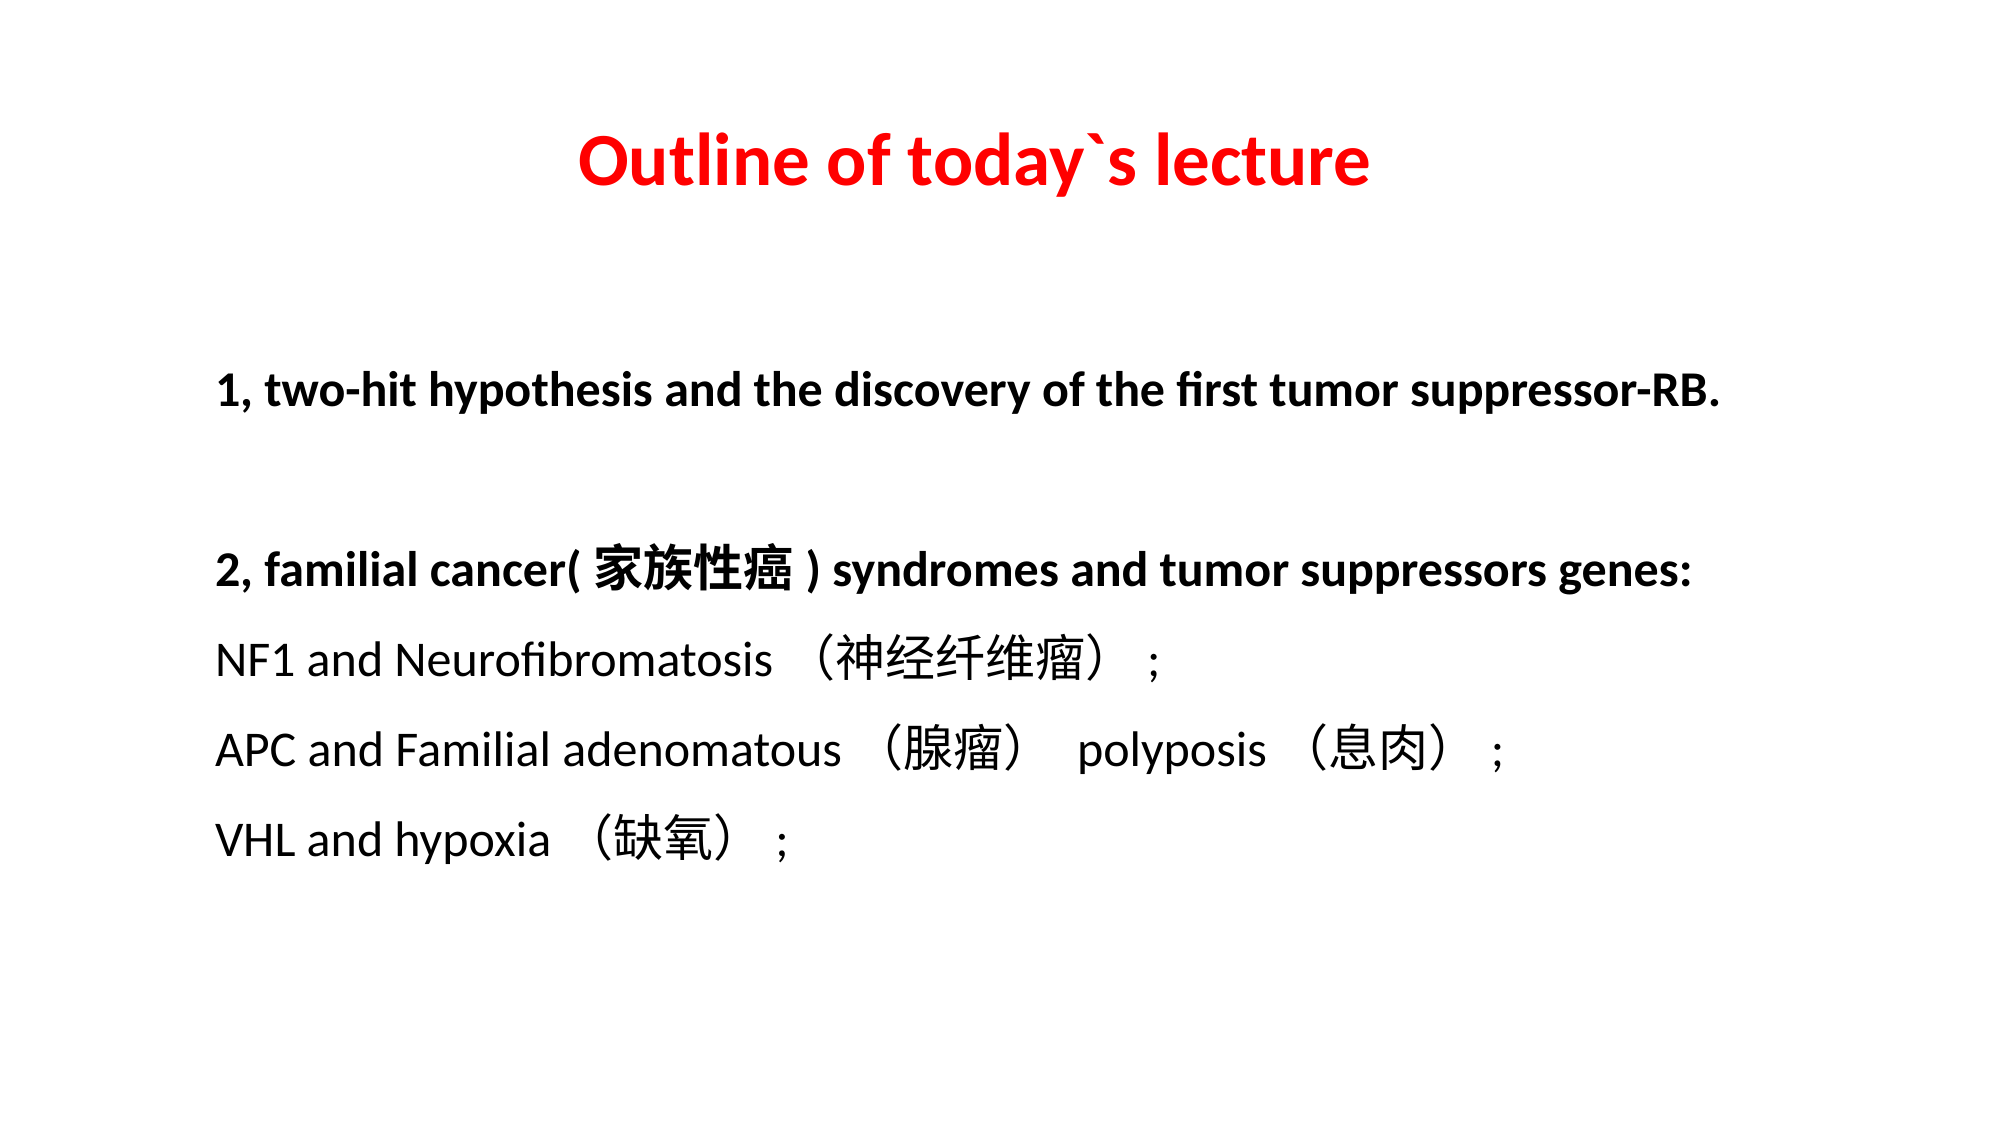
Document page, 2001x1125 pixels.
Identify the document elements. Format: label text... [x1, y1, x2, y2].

text_box 1, two-hit hypothesis and the discovery of the first tumor suppressor-RB. 2, familial cancer(家族性癌) syndromes and tumor suppressors genes: NF1 and Neurofibromatosis（神经纤维瘤）; APC and Familial adenomatous（腺瘤） polyposis（息肉）; VHL and hypoxia（缺氧）; [200, 318, 1806, 874]
text_box Outline of today`s lecture [563, 102, 1388, 208]
